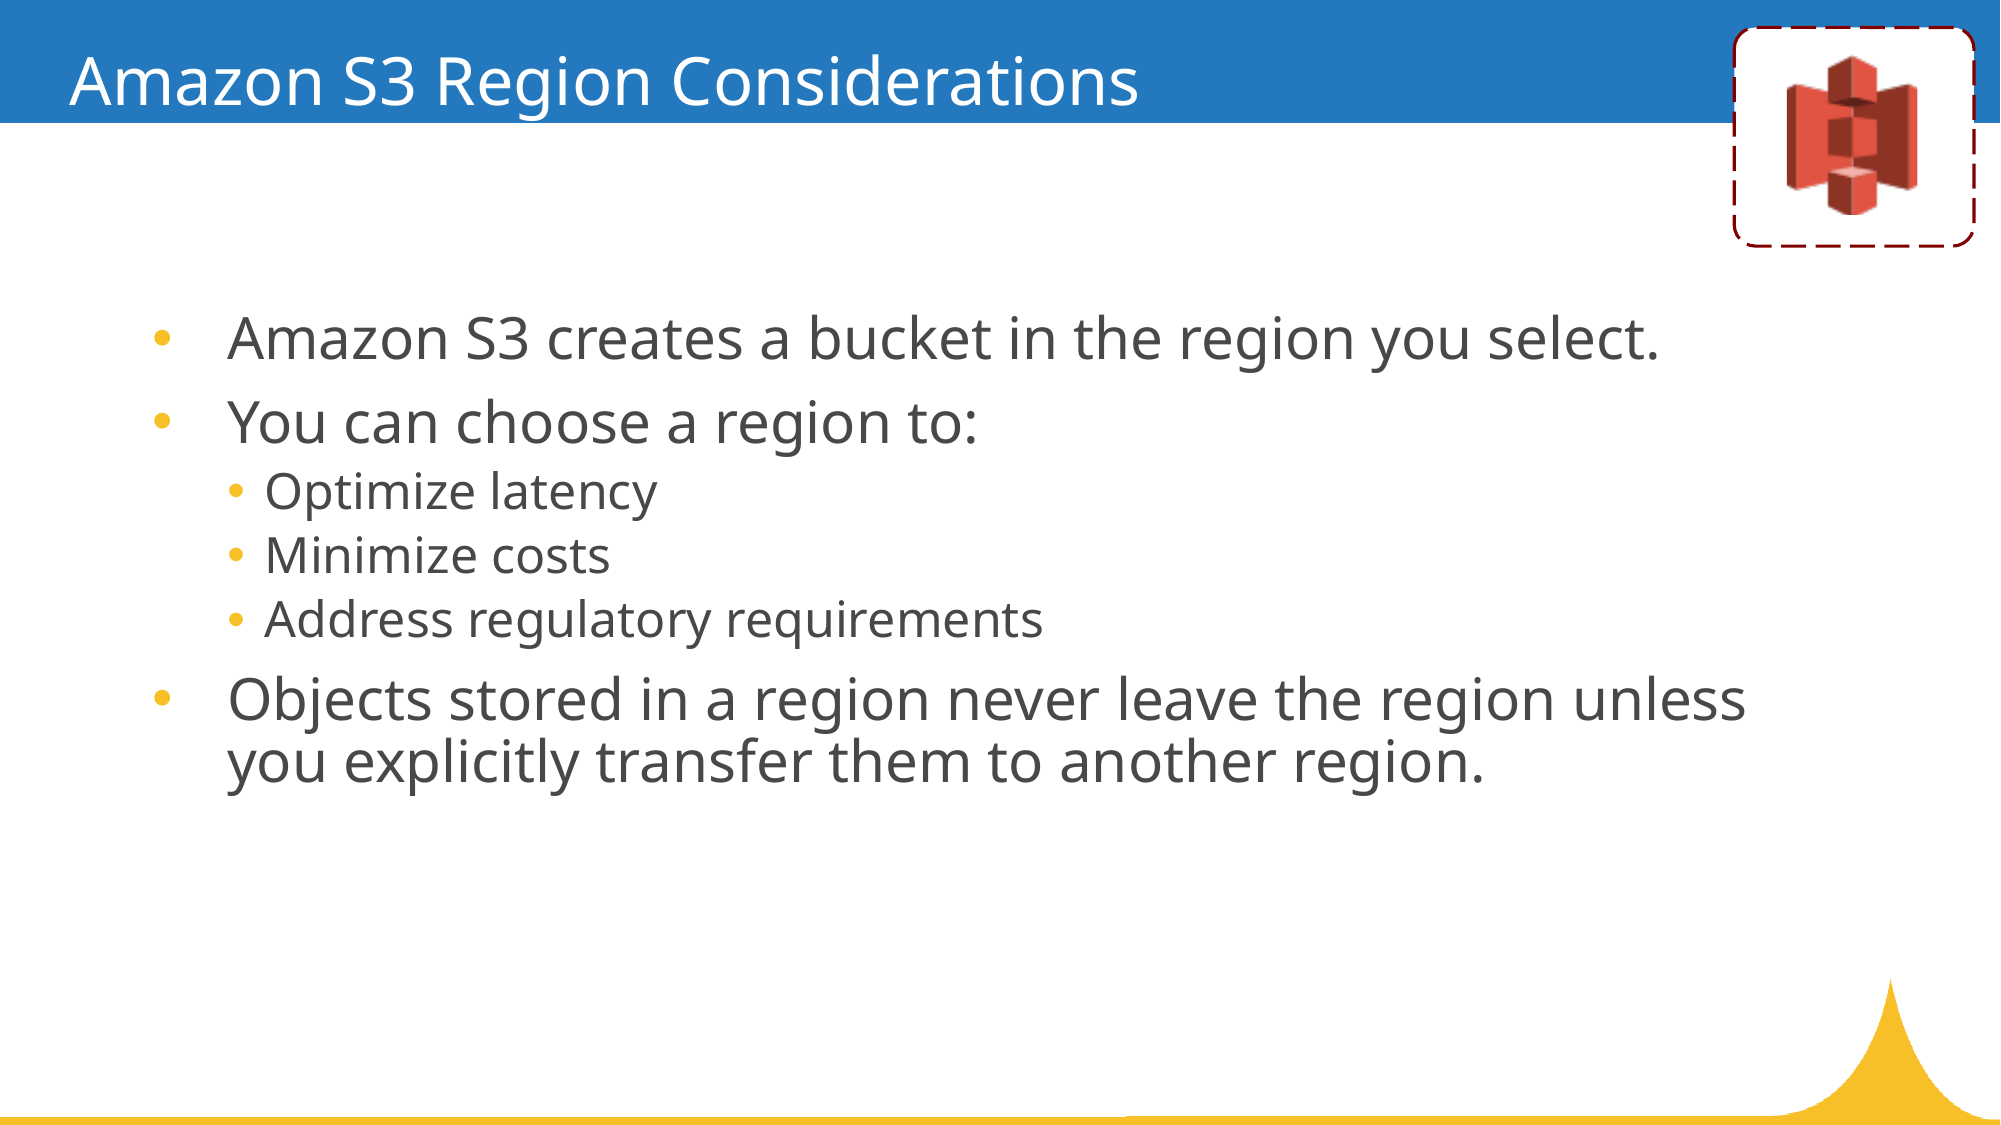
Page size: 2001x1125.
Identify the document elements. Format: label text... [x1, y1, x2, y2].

picture [1786, 53, 1918, 215]
text_box [1733, 26, 1975, 247]
title Amazon S3 Region Considerations [54, 27, 1487, 142]
list Amazon S3 creates a bucket in the region you select. You can choose a region to: Optimize latency Minimize costs Address regulatory requirements Objects stored in a region never leave the region unless you explicitly transfer them to another region. [137, 301, 1863, 1016]
picture [1126, 926, 2001, 1125]
